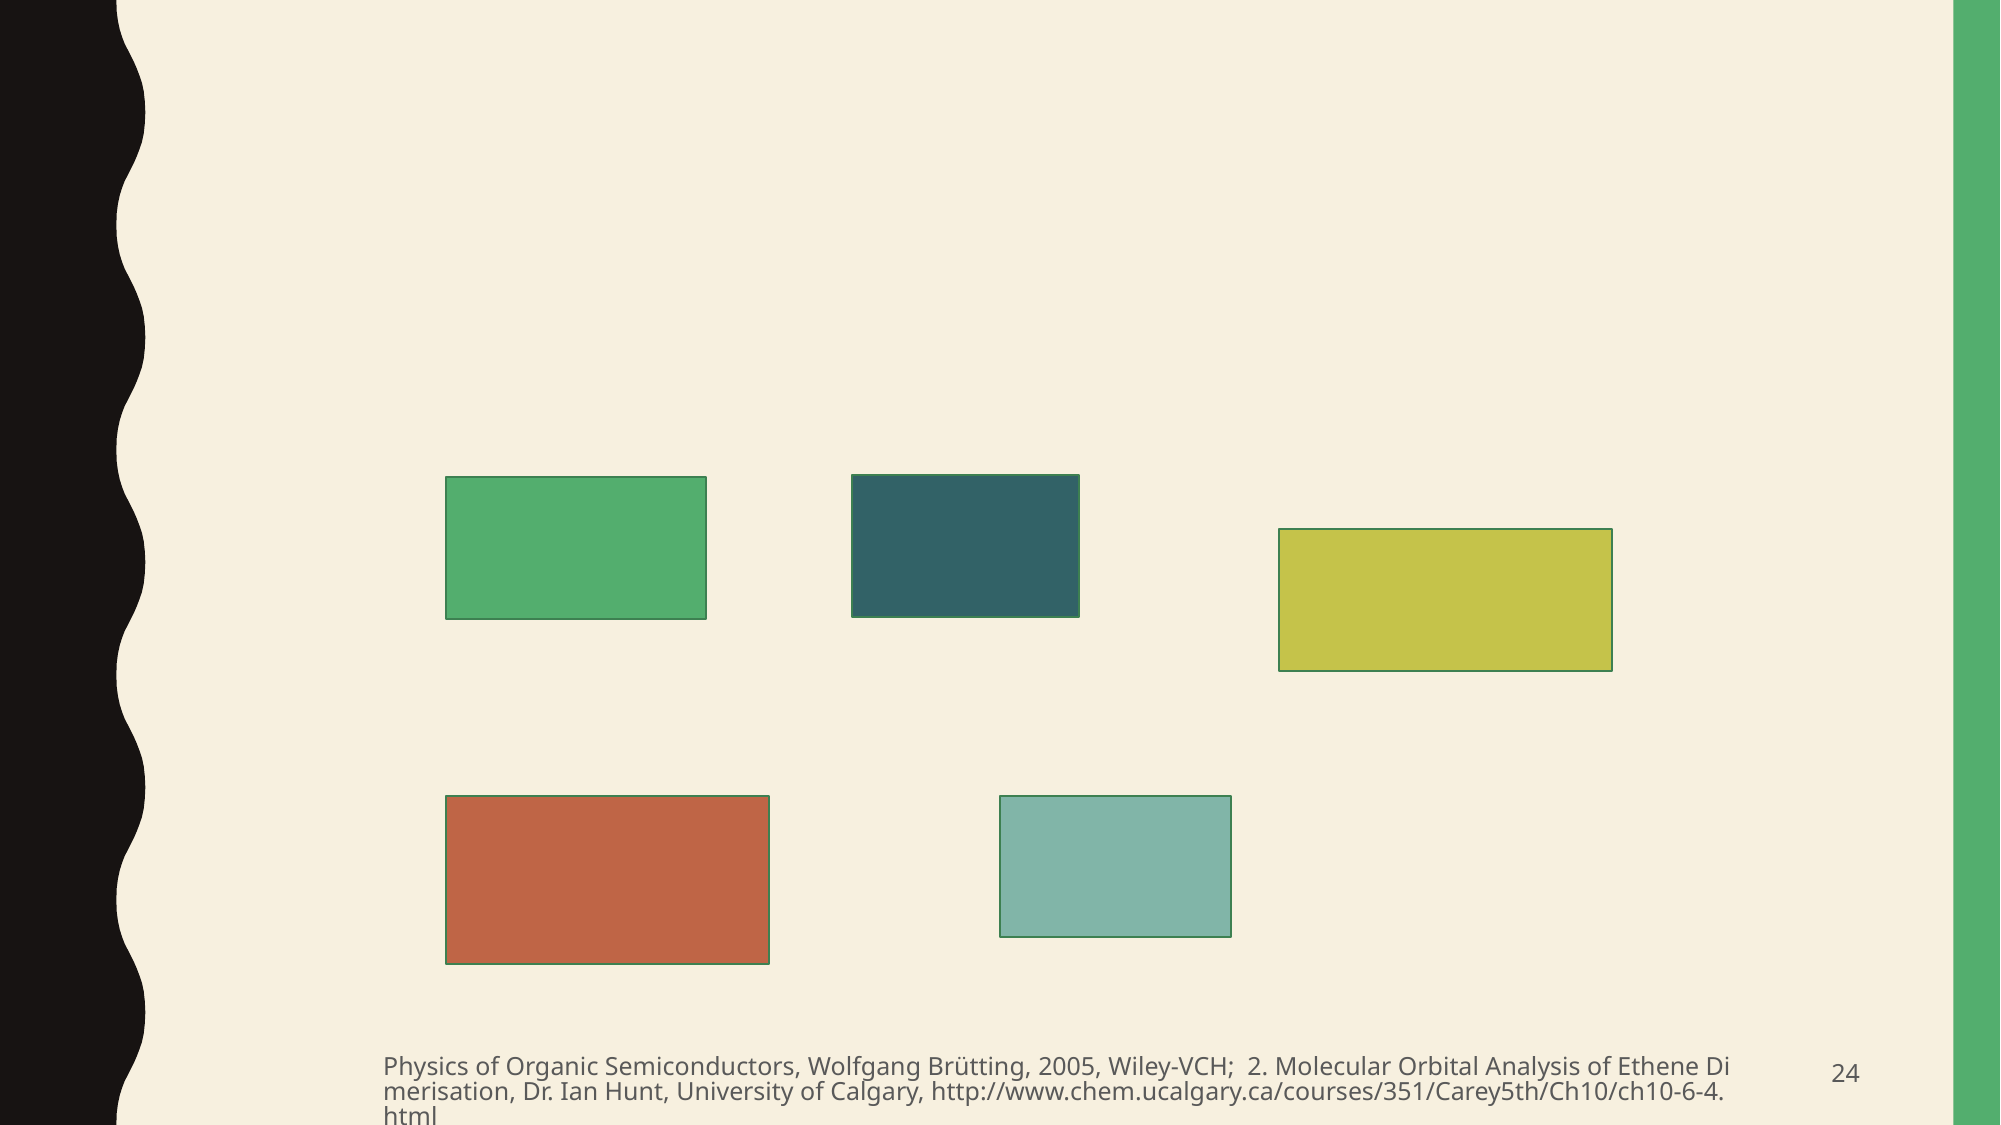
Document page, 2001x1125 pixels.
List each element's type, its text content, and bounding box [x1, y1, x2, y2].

text_box [851, 474, 1080, 618]
text_box [445, 795, 770, 965]
text_box [999, 795, 1232, 938]
slide_number 24 [1771, 1045, 1875, 1103]
text_box [445, 476, 707, 620]
footer Physics of Organic Semiconductors, Wolfgang Brütting, 2005, Wiley-VCH; 2. Molecular Orbital Analysis of Ethene Dimerisation, Dr. Ian Hunt, University of Calgary, http://www.chem.ucalgary.ca/courses/351/Carey5th/Ch10/ch10-6-4.html [368, 1031, 1755, 1103]
text_box [1278, 528, 1613, 672]
